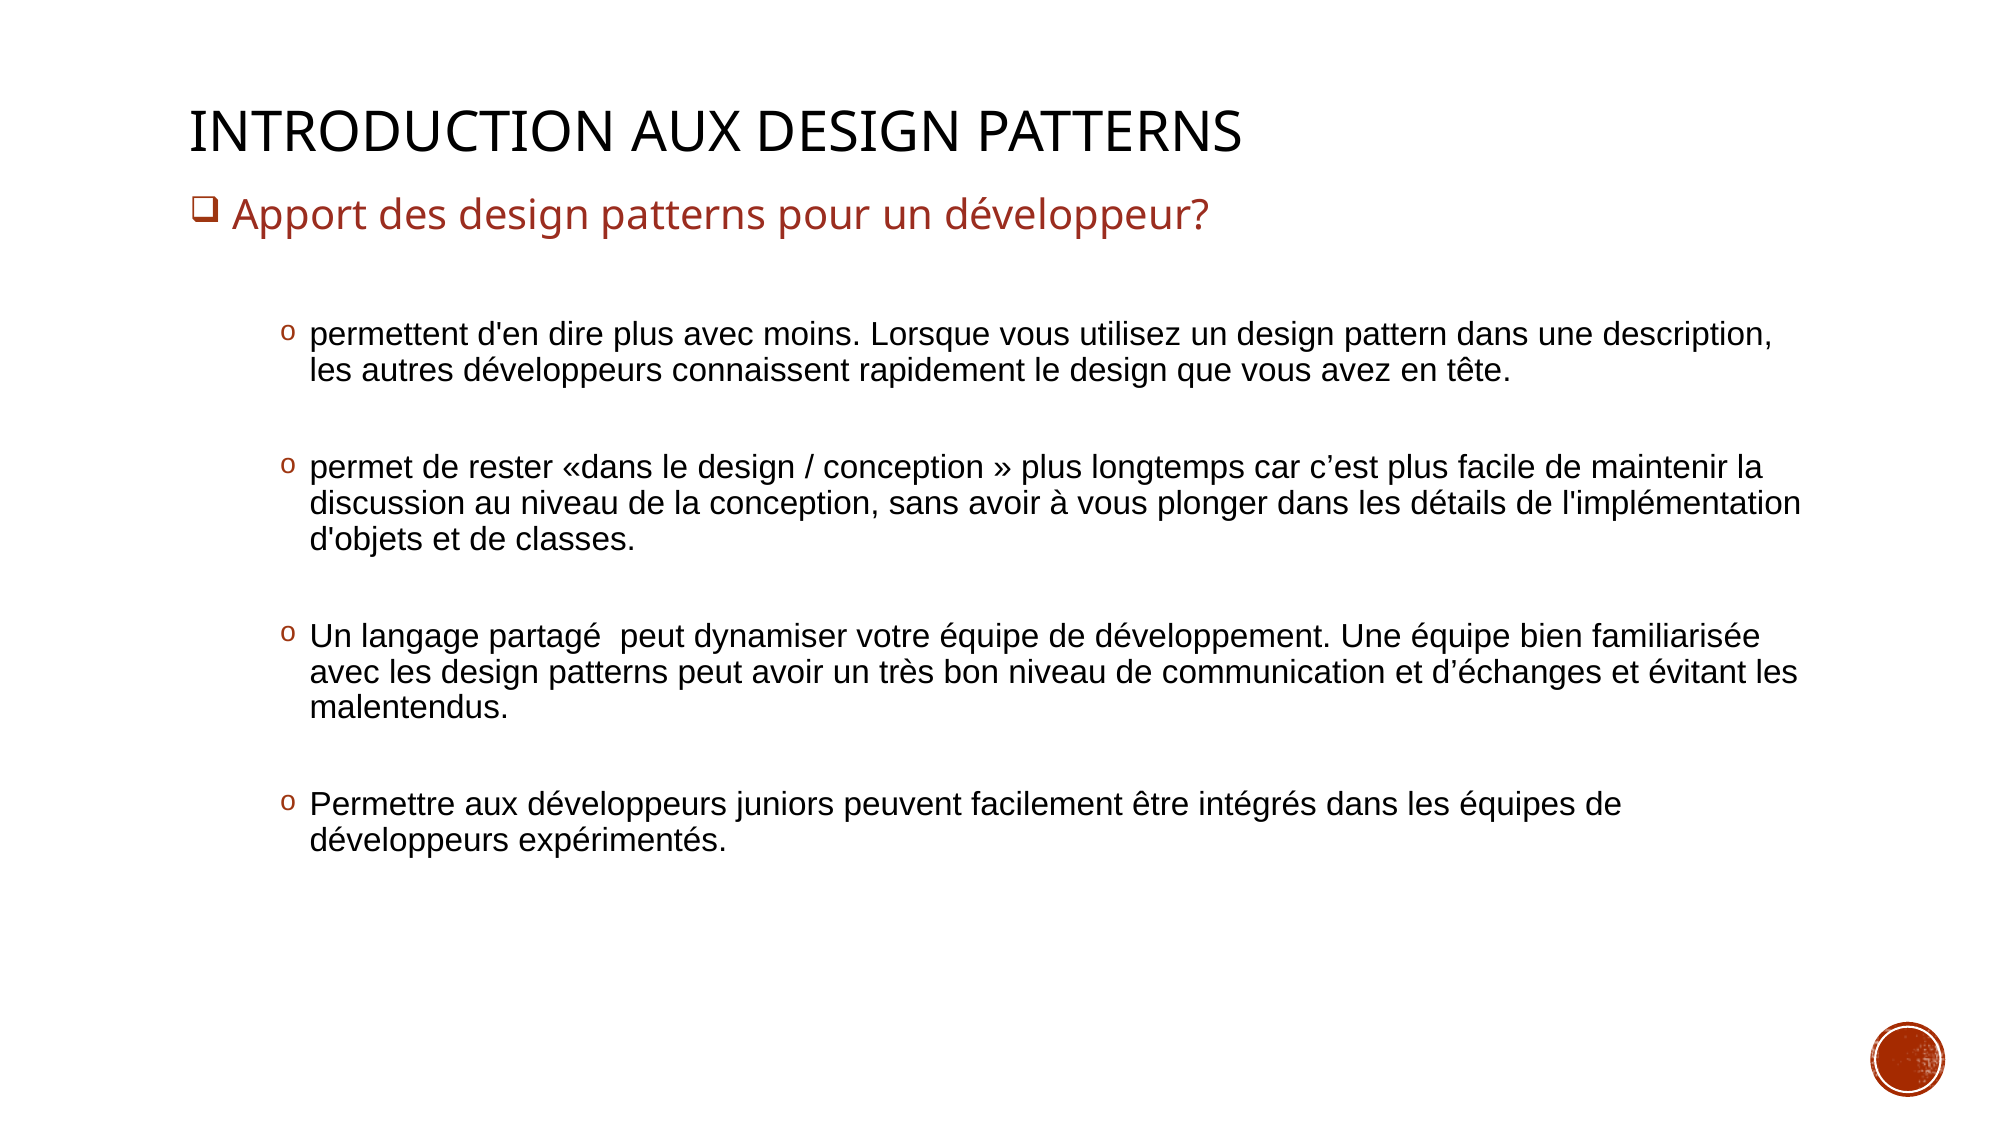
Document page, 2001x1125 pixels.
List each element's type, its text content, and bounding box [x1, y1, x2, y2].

text_box Apport des design patterns pour un développeur? permettent d'en dire plus avec moins. Lorsque vous utilisez un design pattern dans une description, les autres développeurs connaissent rapidement le design que vous avez en tête. permet de rester «dans le design / conception » plus longtemps car c’est plus facile de maintenir la discussion au niveau de la conception, sans avoir à vous plonger dans les détails de l'implémentation d'objets et de classes. Un langage partagé peut dynamiser votre équipe de développement. Une équipe bien familiarisée avec les design patterns peut avoir un très bon niveau de communication et d’échanges et évitant les malentendus. Permettre aux développeurs juniors peuvent facilement être intégrés dans les équipes de développeurs expérimentés. [174, 186, 1825, 1107]
title Introduction aux Design Patterns [174, 34, 1825, 186]
